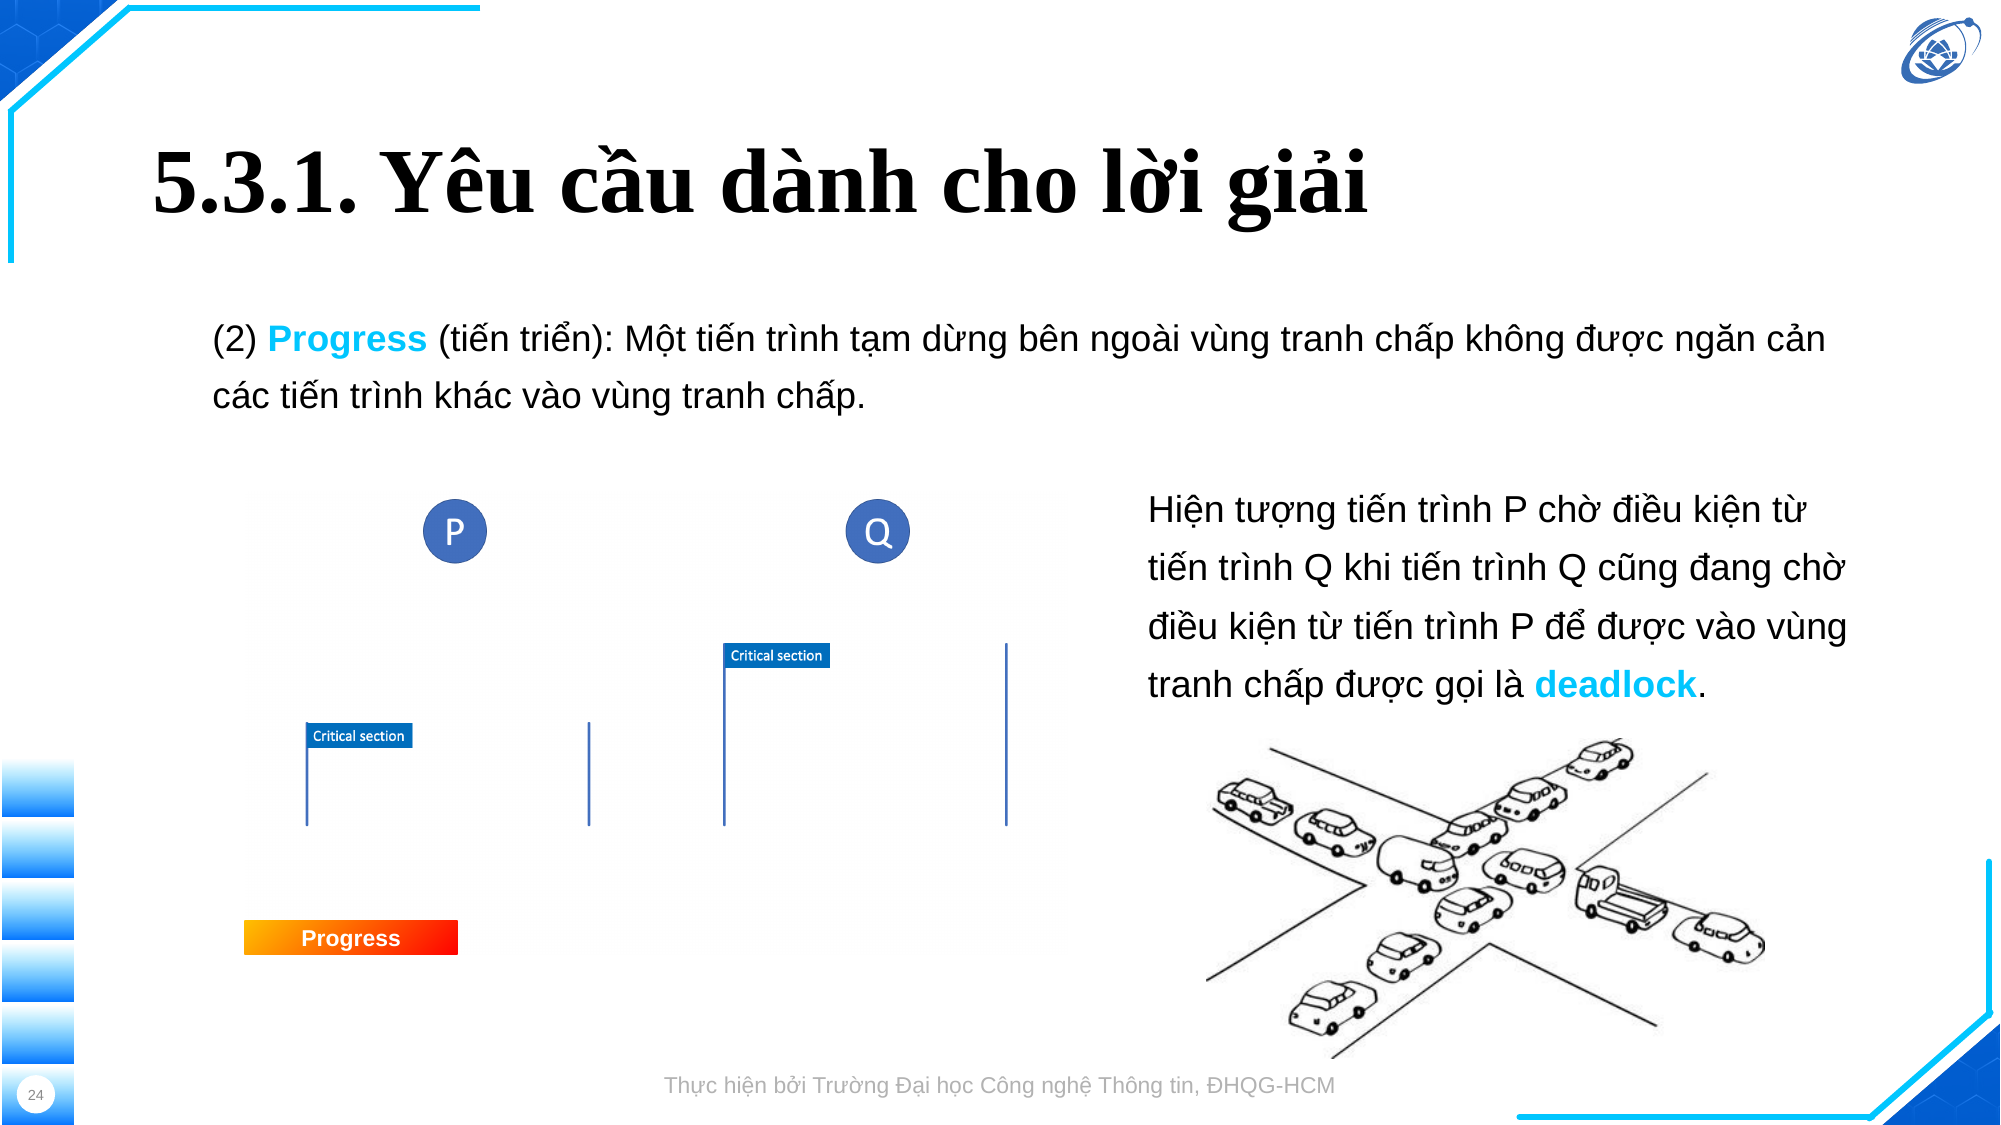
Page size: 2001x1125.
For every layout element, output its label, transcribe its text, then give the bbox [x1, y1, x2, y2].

picture [245, 491, 1068, 955]
list (2) Progress (tiến triển): Một tiến trình tạm dừng bên ngoài vùng tranh chấp không được ngăn cản các tiến trình khác vào vùng tranh chấp. [137, 293, 1863, 425]
slide_number 24 [12, 1070, 60, 1119]
text_box Hiện tượng tiến trình P chờ điều kiện từ tiến trình Q khi tiến trình Q cũng đang chờ điều kiện từ tiến trình P để được vào vùng tranh chấp được gọi là deadlock. [1133, 463, 1881, 713]
footer Thực hiện bởi Trường Đại học Công nghệ Thông tin, ĐHQG-HCM [597, 1062, 1403, 1106]
title 5.3.1. Yêu cầu dành cho lời giải [137, 102, 1863, 264]
picture [1206, 738, 1765, 1059]
